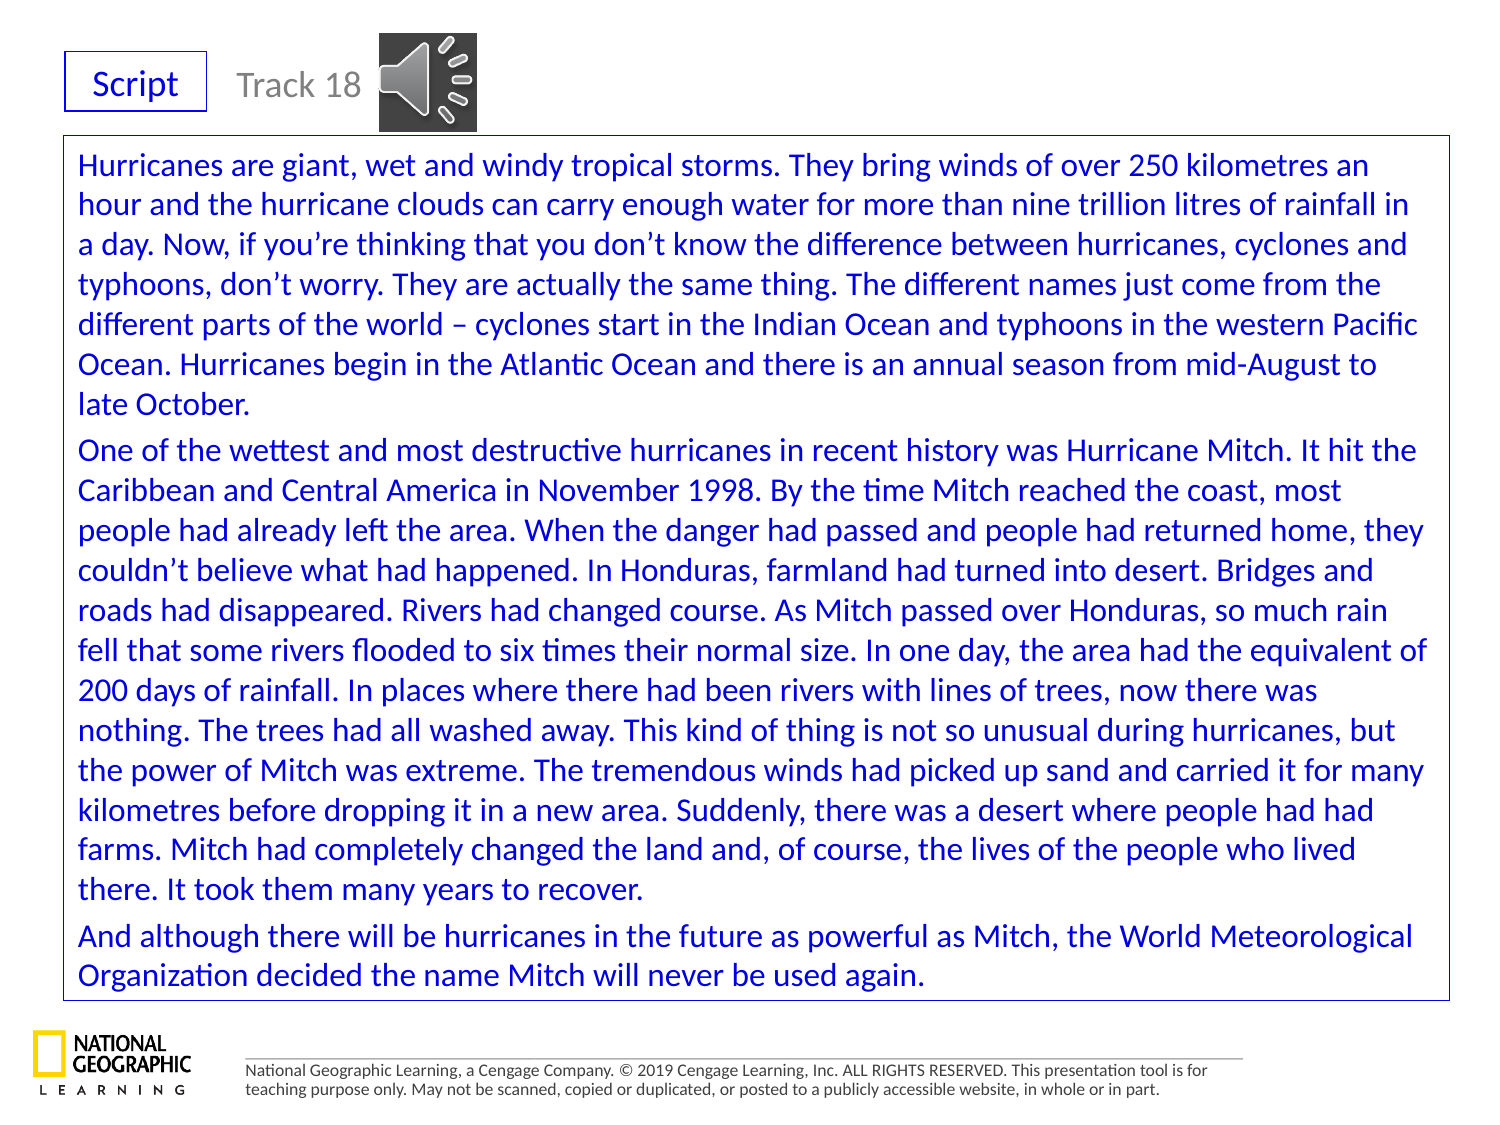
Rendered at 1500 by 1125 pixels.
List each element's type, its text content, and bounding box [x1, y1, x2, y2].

text_box Hurricanes are giant, wet and windy tropical storms. They bring winds of over 250 kilometres an hour and the hurricane clouds can carry enough water for more than nine trillion litres of rainfall in a day. Now, if you’re thinking that you don’t know the difference between hurricanes, cyclones and typhoons, don’t worry. They are actually the same thing. The different names just come from the different parts of the world – cyclones start in the Indian Ocean and typhoons in the western Pacific Ocean. Hurricanes begin in the Atlantic Ocean and there is an annual season from mid-August to late October. One of the wettest and most destructive hurricanes in recent history was Hurricane Mitch. It hit the Caribbean and Central America in November 1998. By the time Mitch reached the coast, most people had already left the area. When the danger had passed and people had returned home, they couldn’t believe what had happened. In Honduras, farmland had turned into desert. Bridges and roads had disappeared. Rivers had changed course. As Mitch passed over Honduras, so much rain fell that some rivers flooded to six times their normal size. In one day, the area had the equivalent of 200 days of rainfall. In places where there had been rivers with lines of trees, now there was nothing. The trees had all washed away. This kind of thing is not so unusual during hurricanes, but the power of Mitch was extreme. The tremendous winds had picked up sand and carried it for many kilometres before dropping it in a new area. Suddenly, there was a desert where people had had farms. Mitch had completely changed the land and, of course, the lives of the people who lived there. It took them many years to recover. And although there will be hurricanes in the future as powerful as Mitch, the World Meteorological Organization decided the name Mitch will never be used again. [63, 135, 1450, 1001]
text_box Track 18 [221, 52, 377, 113]
text_box Script [64, 51, 207, 112]
picture [33, 1030, 191, 1095]
picture [377, 32, 478, 133]
